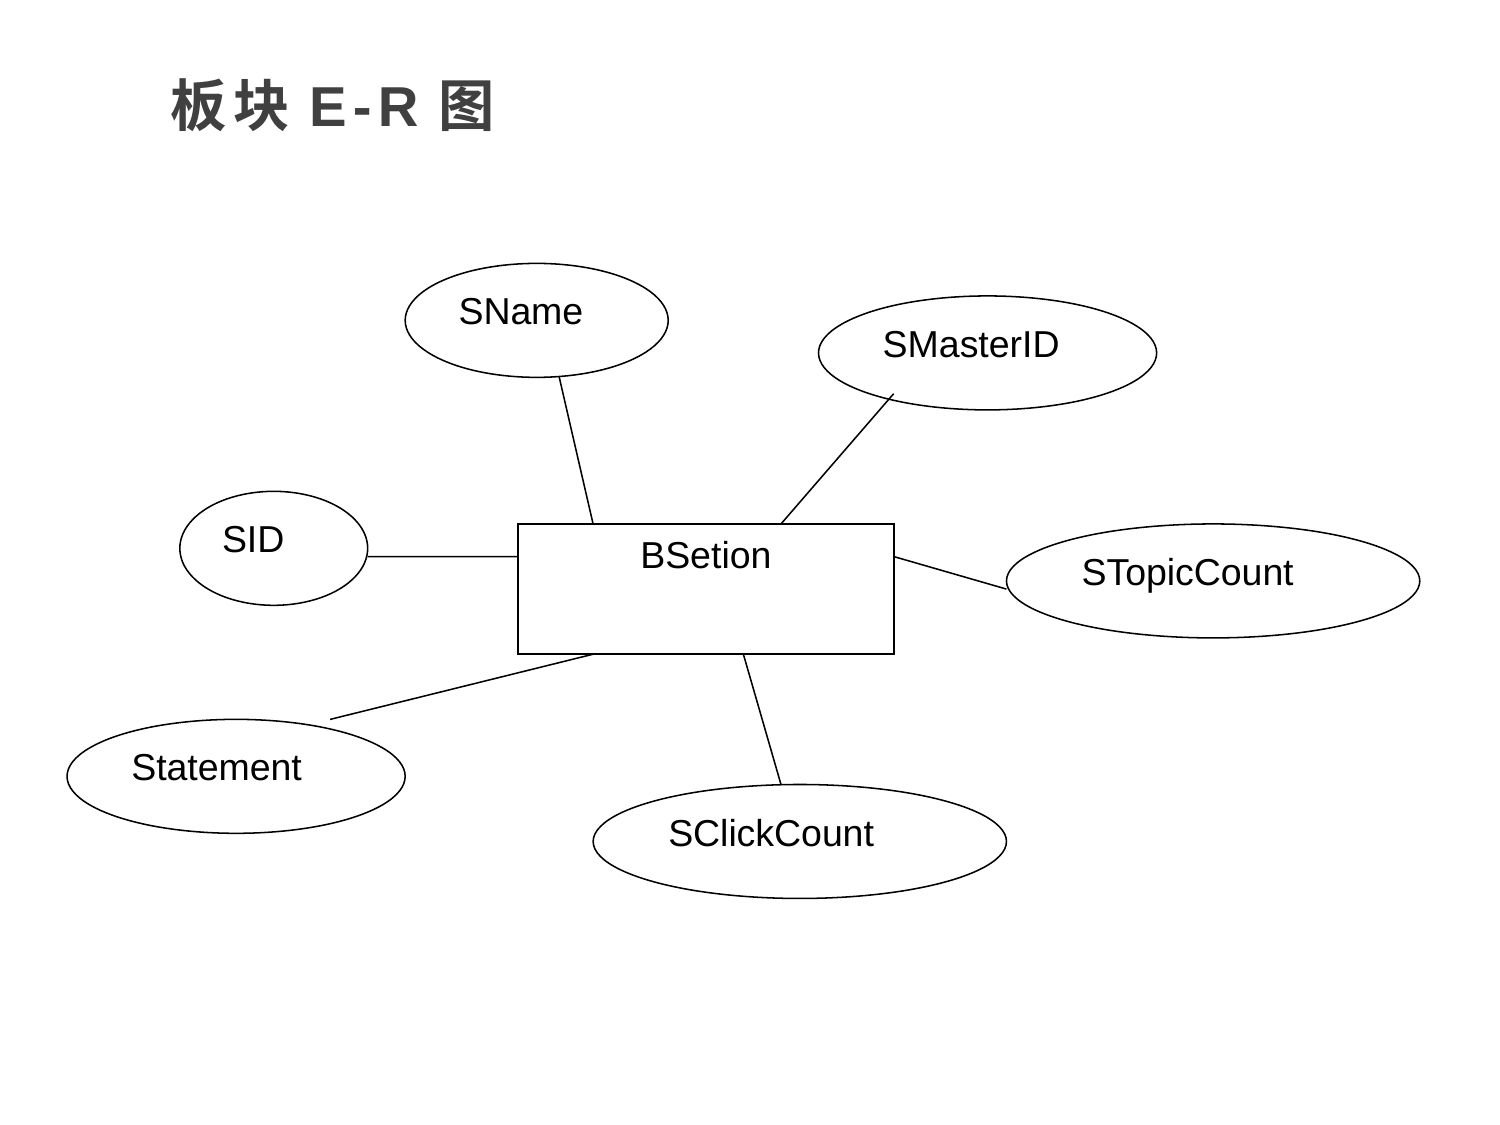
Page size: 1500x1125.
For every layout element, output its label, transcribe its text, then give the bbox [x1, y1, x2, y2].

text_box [66, 263, 1420, 899]
text_box 板块E-R图 [158, 65, 605, 143]
